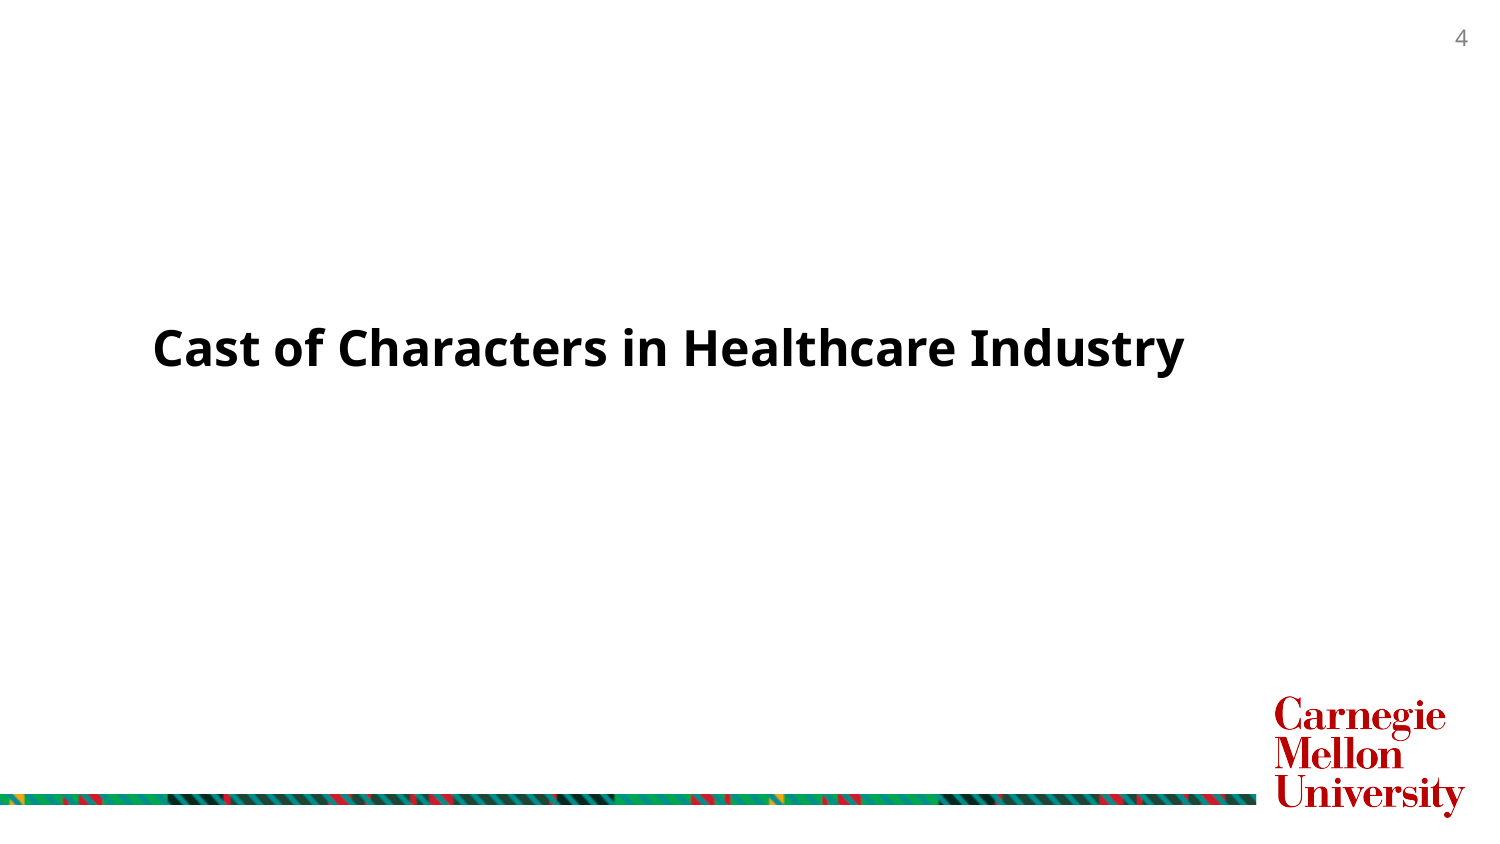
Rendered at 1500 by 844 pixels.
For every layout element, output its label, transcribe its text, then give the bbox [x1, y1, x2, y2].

picture [0, 794, 1257, 805]
picture [1275, 696, 1465, 818]
title Cast of Characters in Healthcare Industry [137, 309, 1488, 410]
